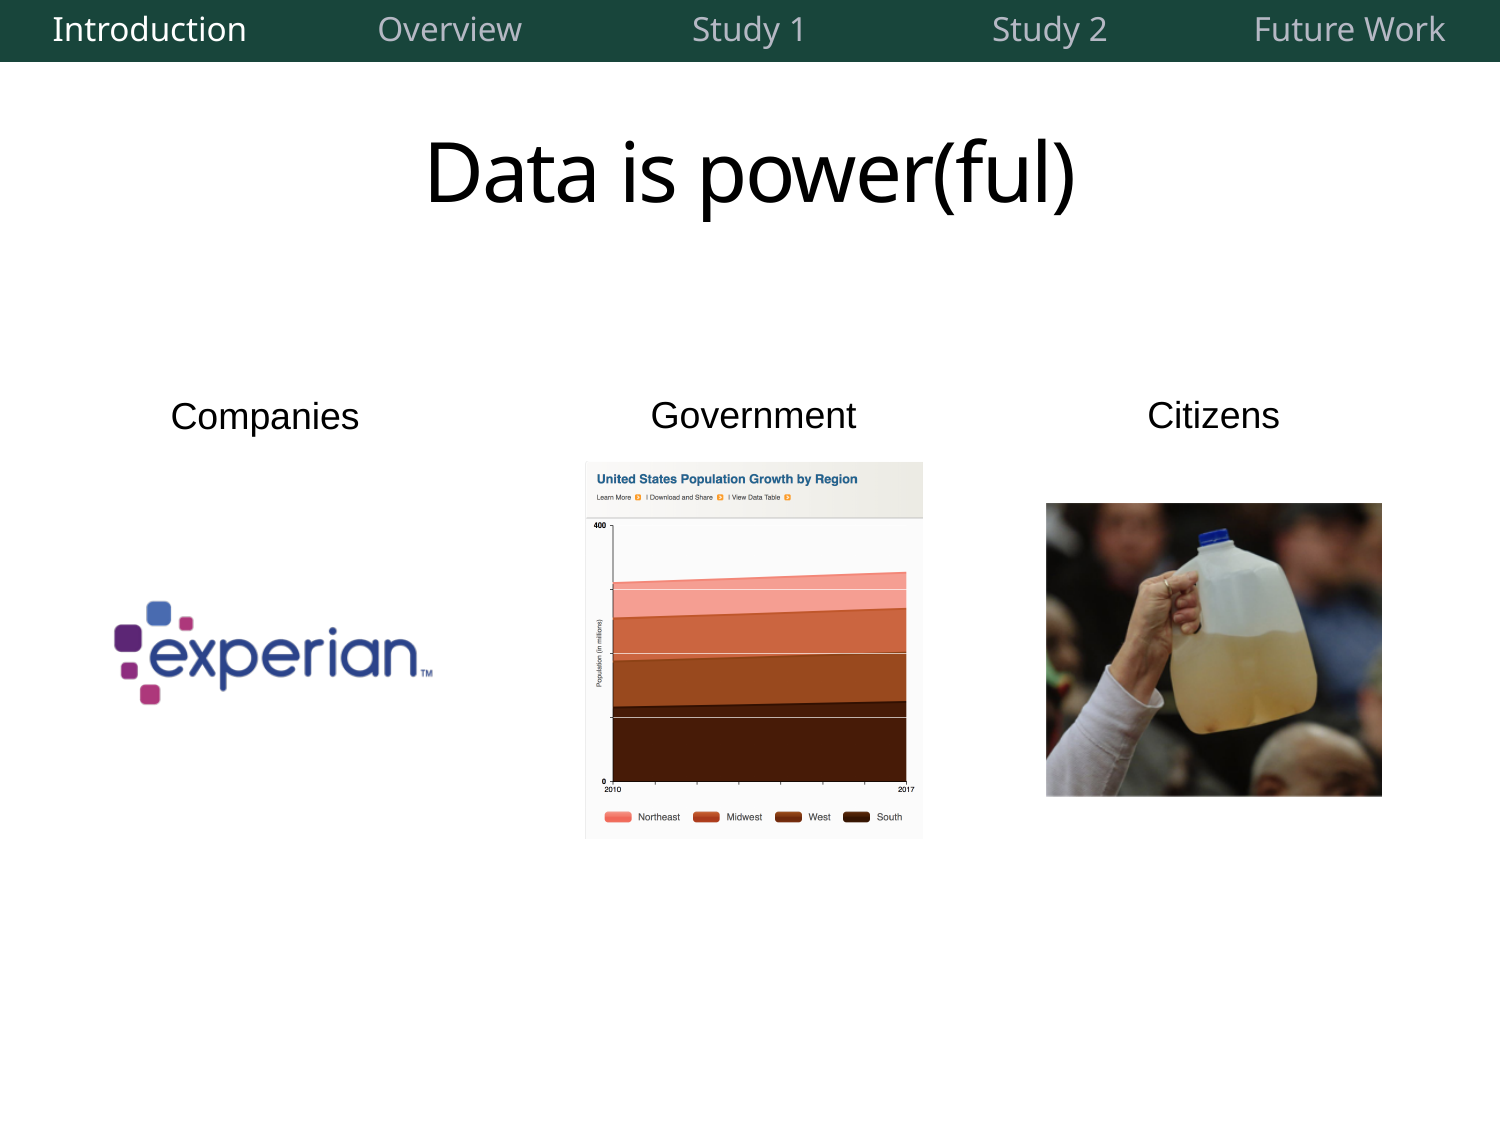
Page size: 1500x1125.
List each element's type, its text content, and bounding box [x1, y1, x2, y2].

table_header Study 2 [900, 0, 1200, 62]
table_header Future Work [1200, 0, 1500, 62]
table_header Introduction [0, 0, 300, 62]
table_header Study 1 [600, 0, 900, 62]
text_box Companies [155, 384, 375, 445]
picture [1045, 503, 1382, 798]
text_box Citizens [1132, 383, 1296, 444]
text_box Government [635, 383, 872, 444]
title Data is power(ful) [75, 87, 1425, 250]
picture [584, 461, 923, 839]
table_header Overview [300, 0, 600, 62]
picture [74, 561, 456, 744]
